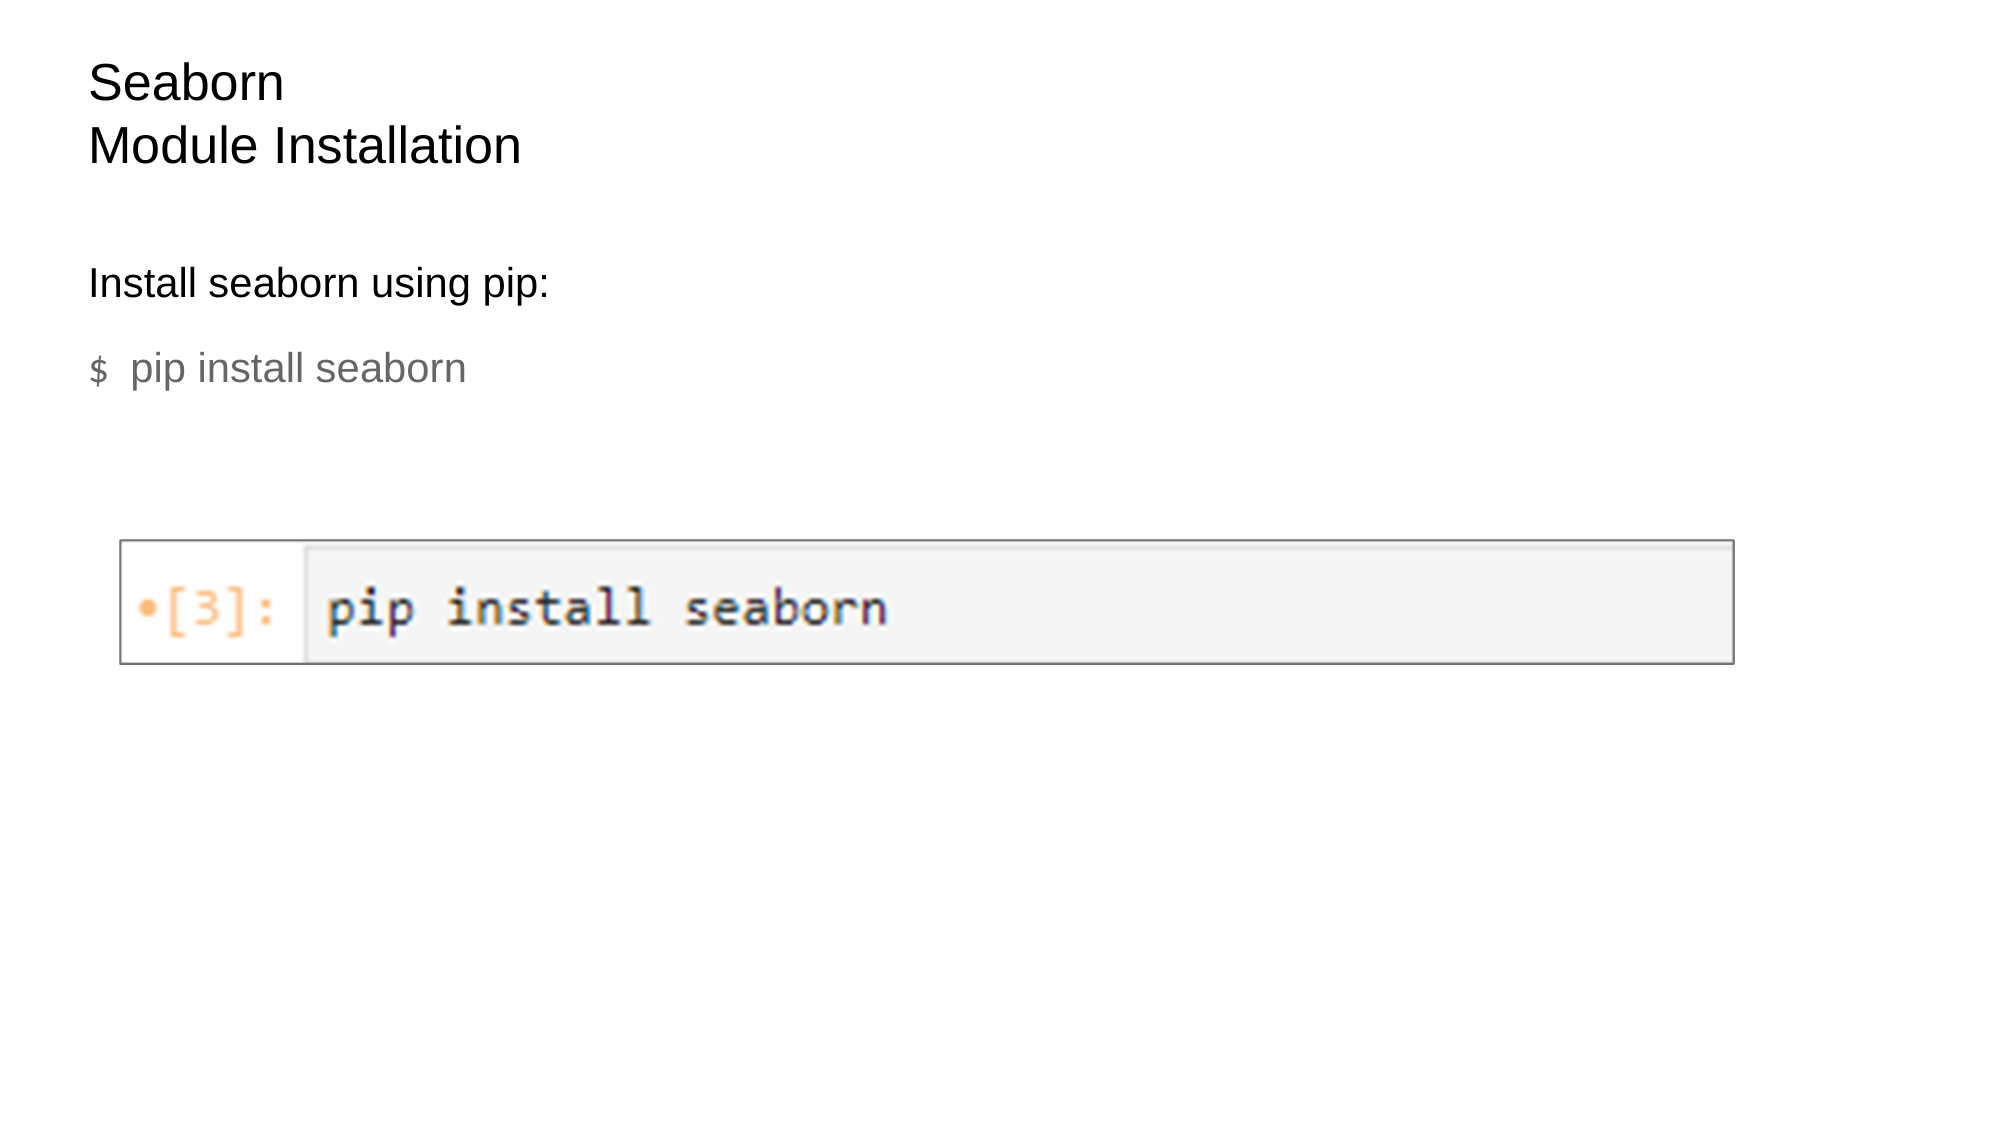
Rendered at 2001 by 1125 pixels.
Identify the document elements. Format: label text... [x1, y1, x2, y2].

list Install seaborn using pip: $ pip install seaborn [68, 228, 1932, 976]
picture [119, 539, 1735, 665]
title Seaborn Module Installation [68, 28, 1932, 154]
